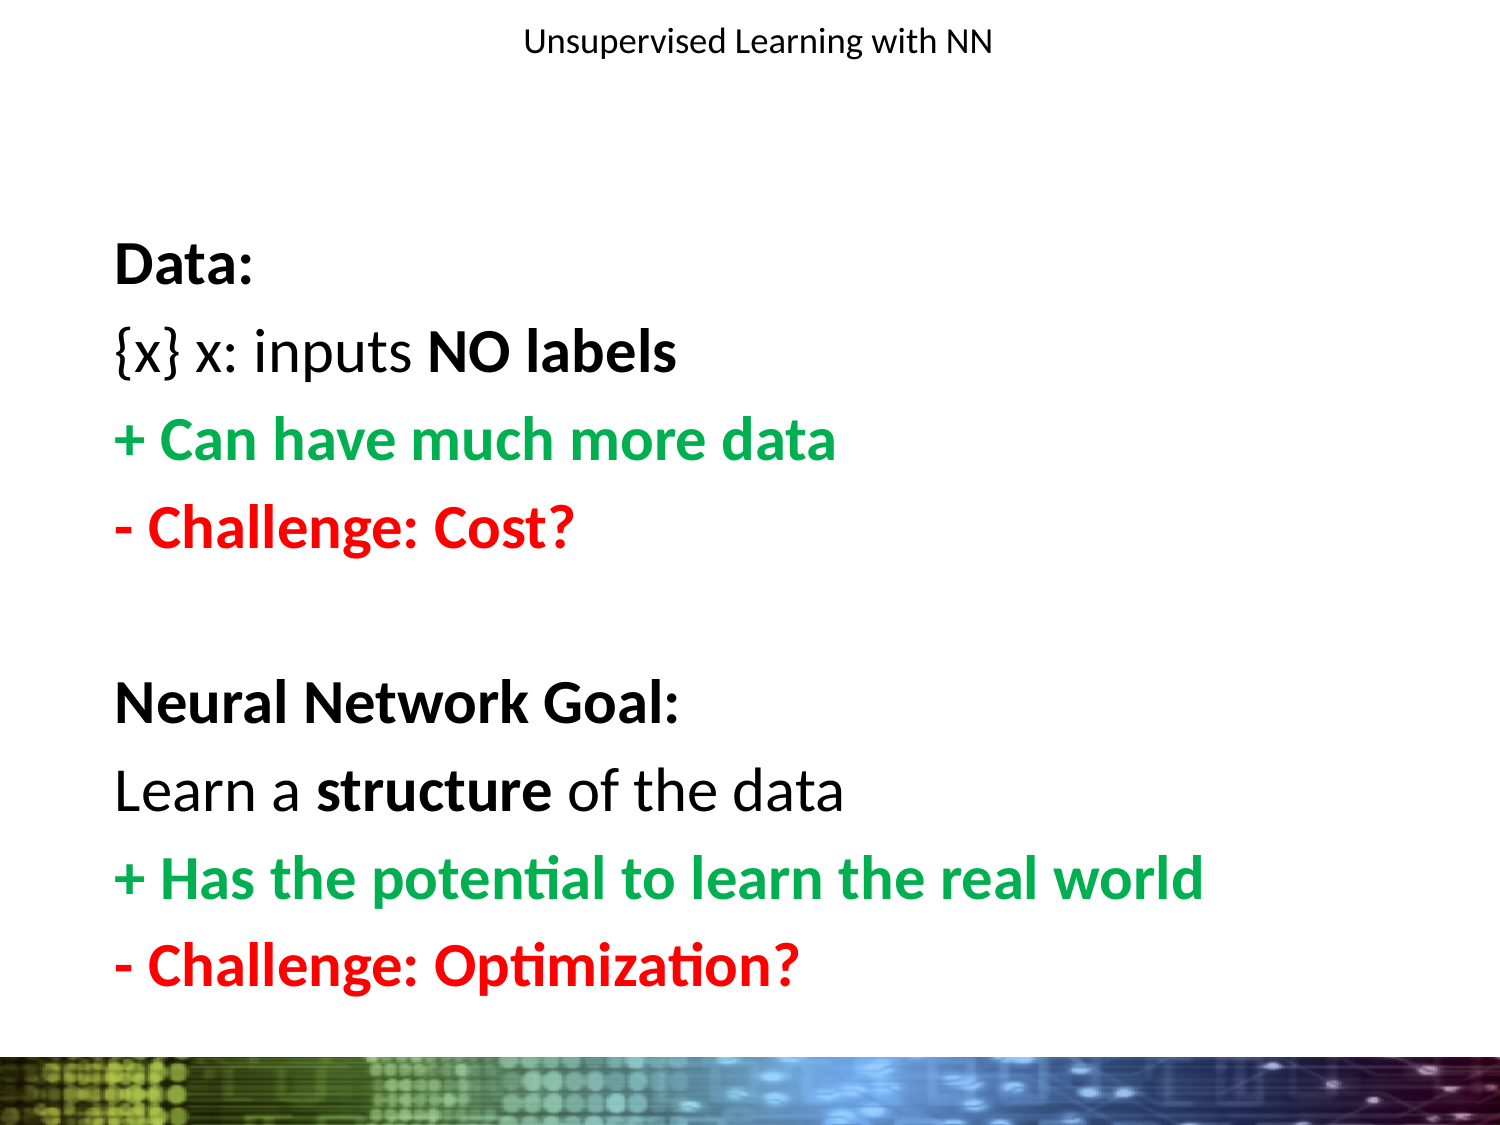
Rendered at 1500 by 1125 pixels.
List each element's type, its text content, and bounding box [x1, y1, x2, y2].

picture [0, 1057, 1500, 1125]
text_box Data: {x} x: inputs NO labels + Can have much more data - Challenge: Cost? Neural Network Goal: Learn a structure of the data + Has the potential to learn the real world - Challenge: Optimization? [99, 214, 1450, 1011]
title Unsupervised Learning with NN [75, 9, 1443, 70]
